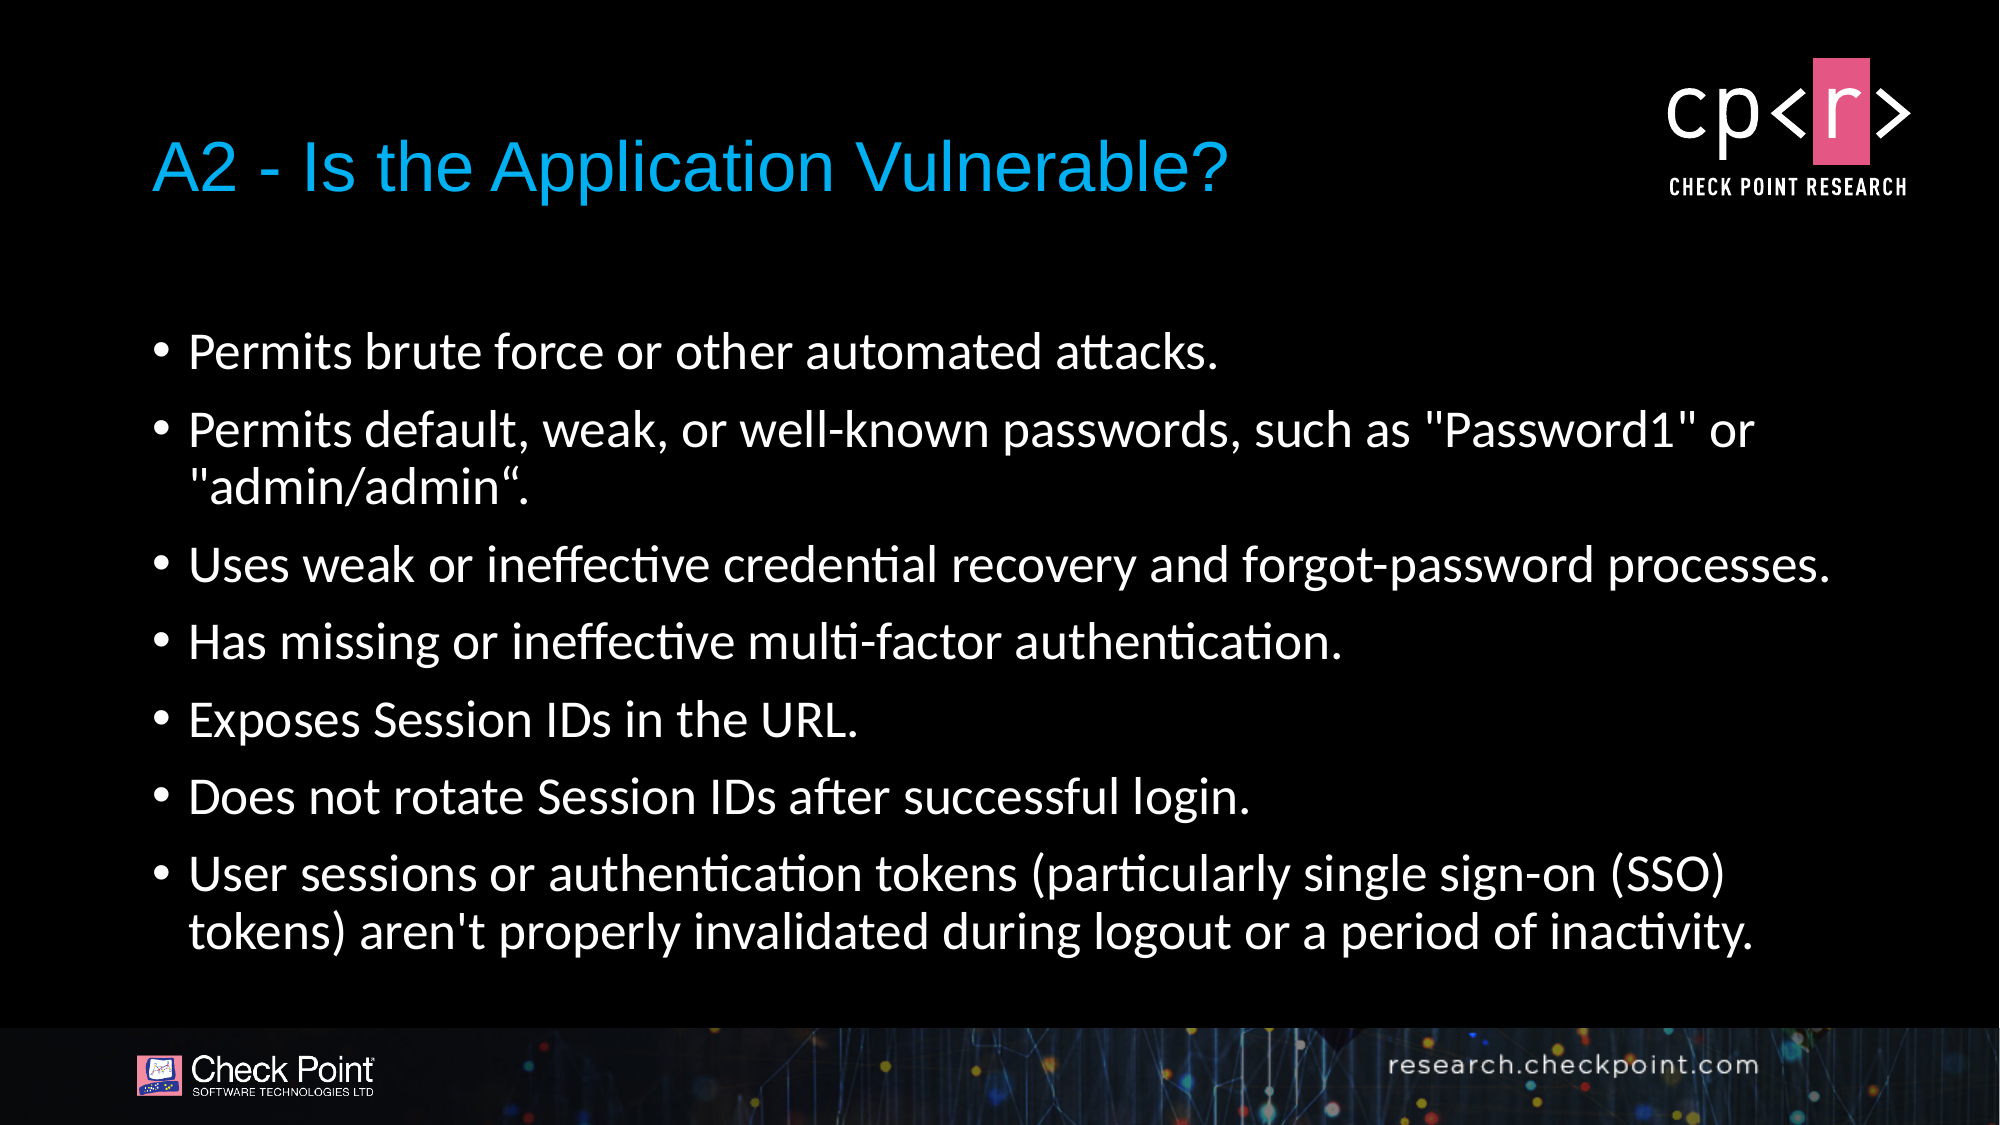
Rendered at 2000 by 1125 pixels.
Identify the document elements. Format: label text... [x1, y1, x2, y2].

picture [0, 1028, 2000, 1125]
title A2 - Is the Application Vulnerable? [137, 59, 1862, 278]
list Permits brute force or other automated attacks. Permits default, weak, or well-known passwords, such as "Password1" or "admin/admin“. Uses weak or ineffective credential recovery and forgot-password processes. Has missing or ineffective multi-factor authentication. Exposes Session IDs in the URL. Does not rotate Session IDs after successful login. User sessions or authentication tokens (particularly single sign-on (SSO) tokens) aren't properly invalidated during logout or a period of inactivity. [137, 316, 1862, 992]
